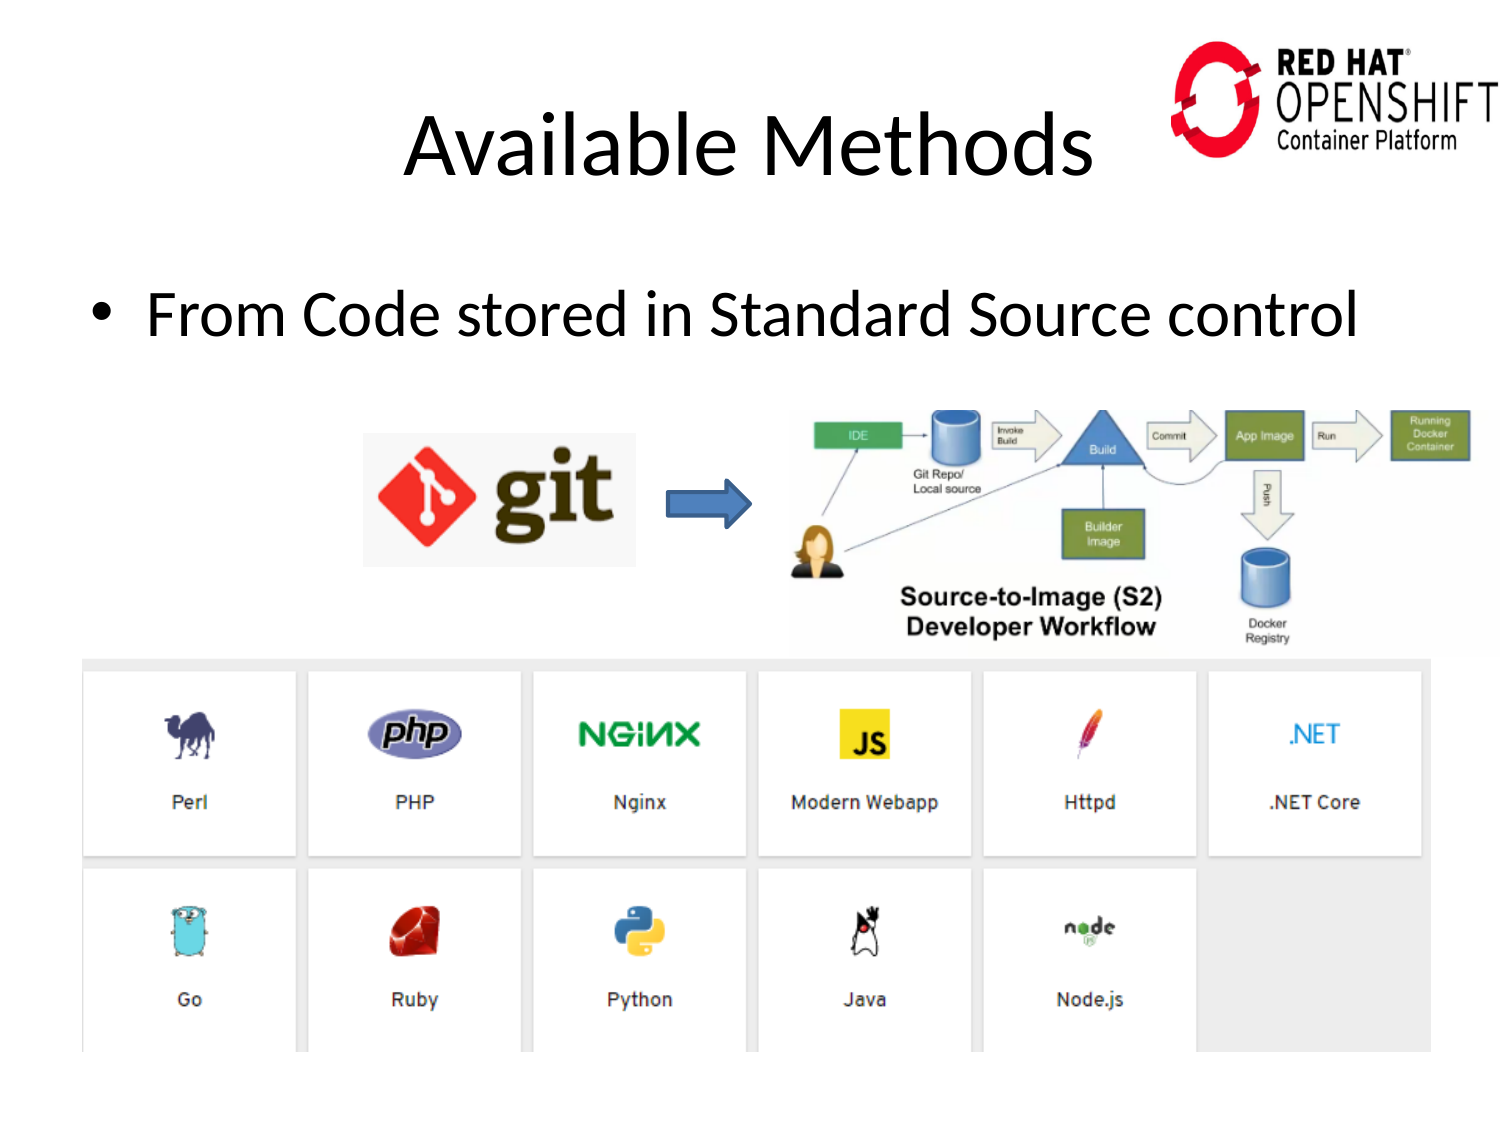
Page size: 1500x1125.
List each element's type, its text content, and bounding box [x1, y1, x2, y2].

title Available Methods [75, 45, 1425, 233]
list From Code stored in Standard Source control [75, 262, 1425, 1005]
picture [1171, 0, 1500, 166]
picture [81, 409, 1500, 1052]
text_box [665, 478, 753, 530]
picture [362, 433, 636, 567]
